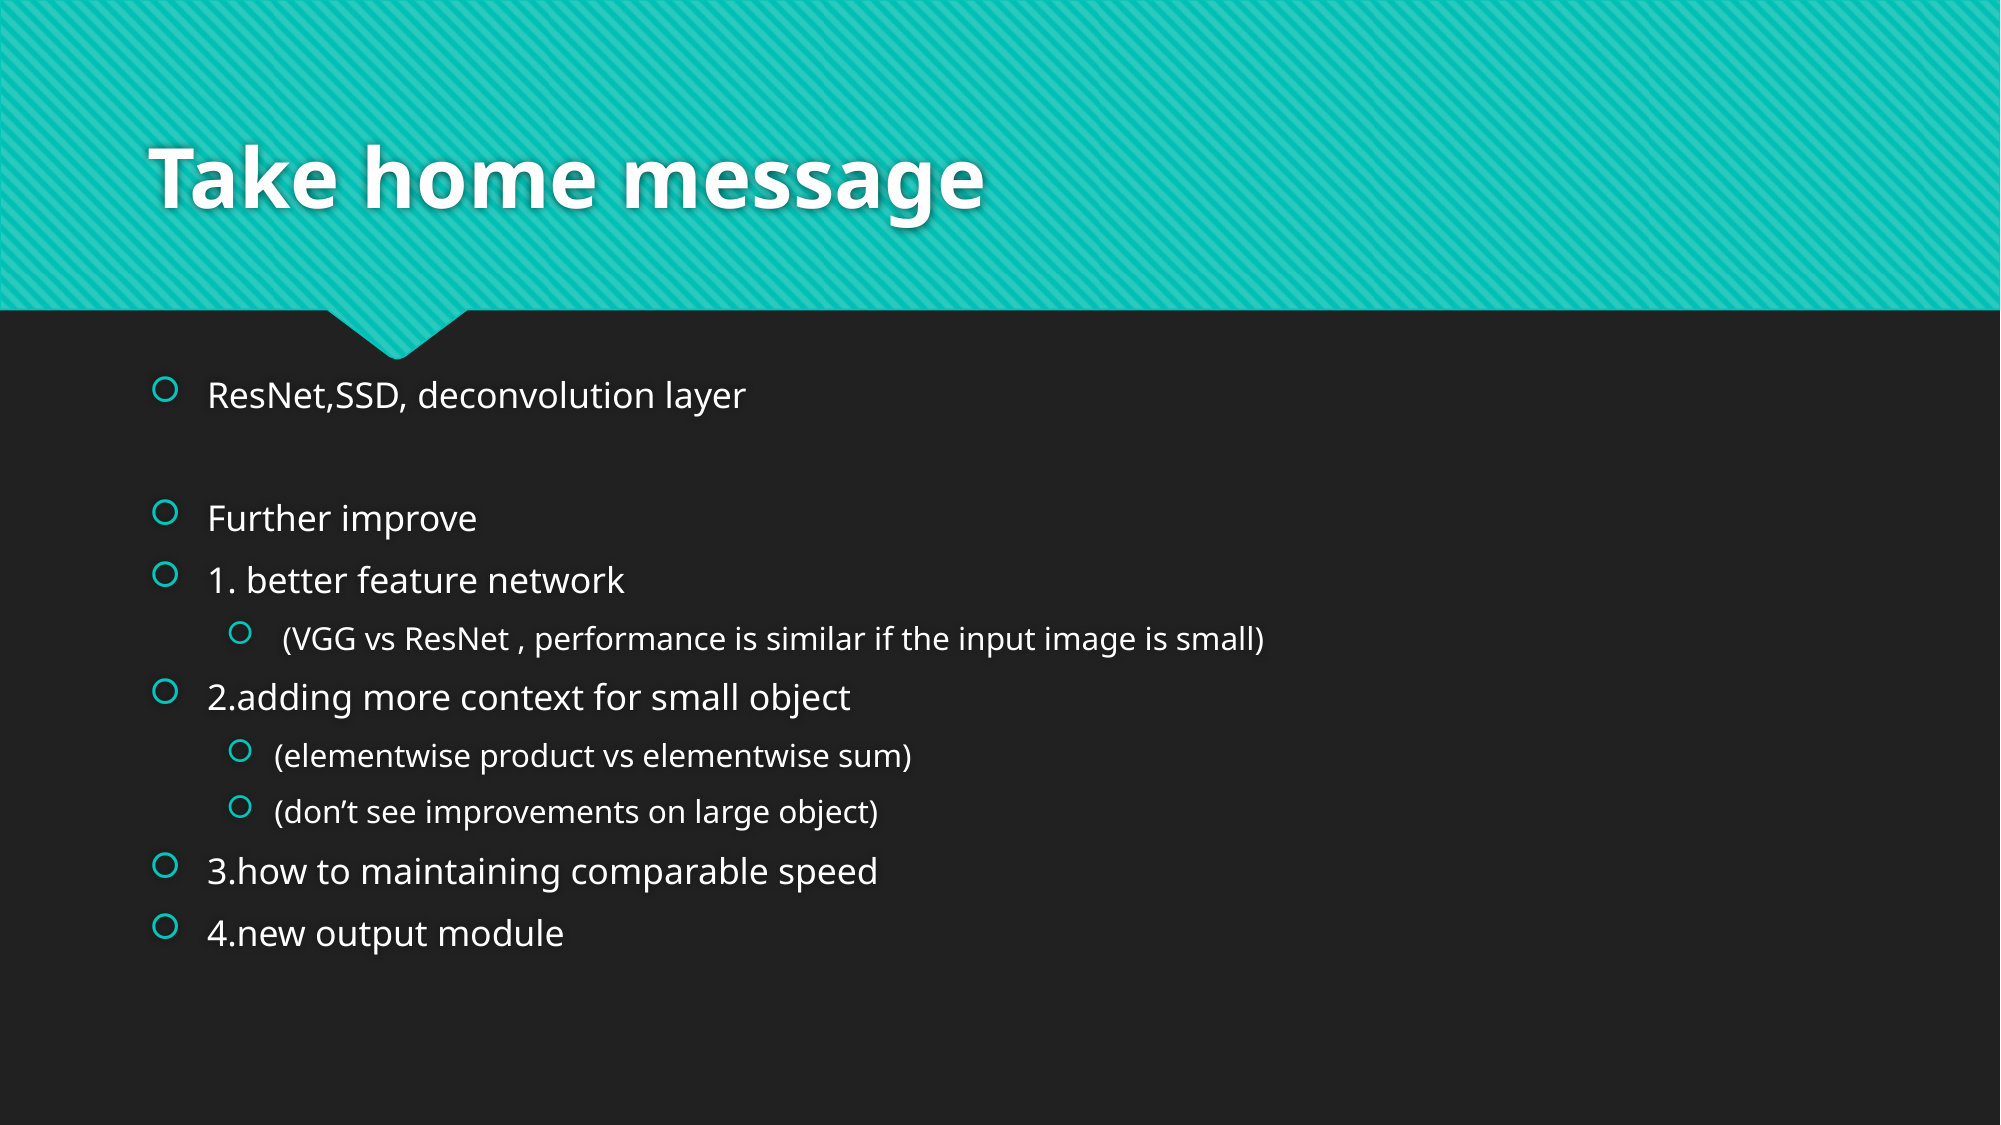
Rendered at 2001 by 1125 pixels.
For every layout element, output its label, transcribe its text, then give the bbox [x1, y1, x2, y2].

title Take home message [132, 73, 1868, 233]
list ResNet,SSD, deconvolution layer Further improve 1. better feature network (VGG vs ResNet , performance is similar if the input image is small) 2.adding more context for small object (elementwise product vs elementwise sum) (don’t see improvements on large object) 3.how to maintaining comparable speed 4.new output module [134, 364, 1866, 962]
